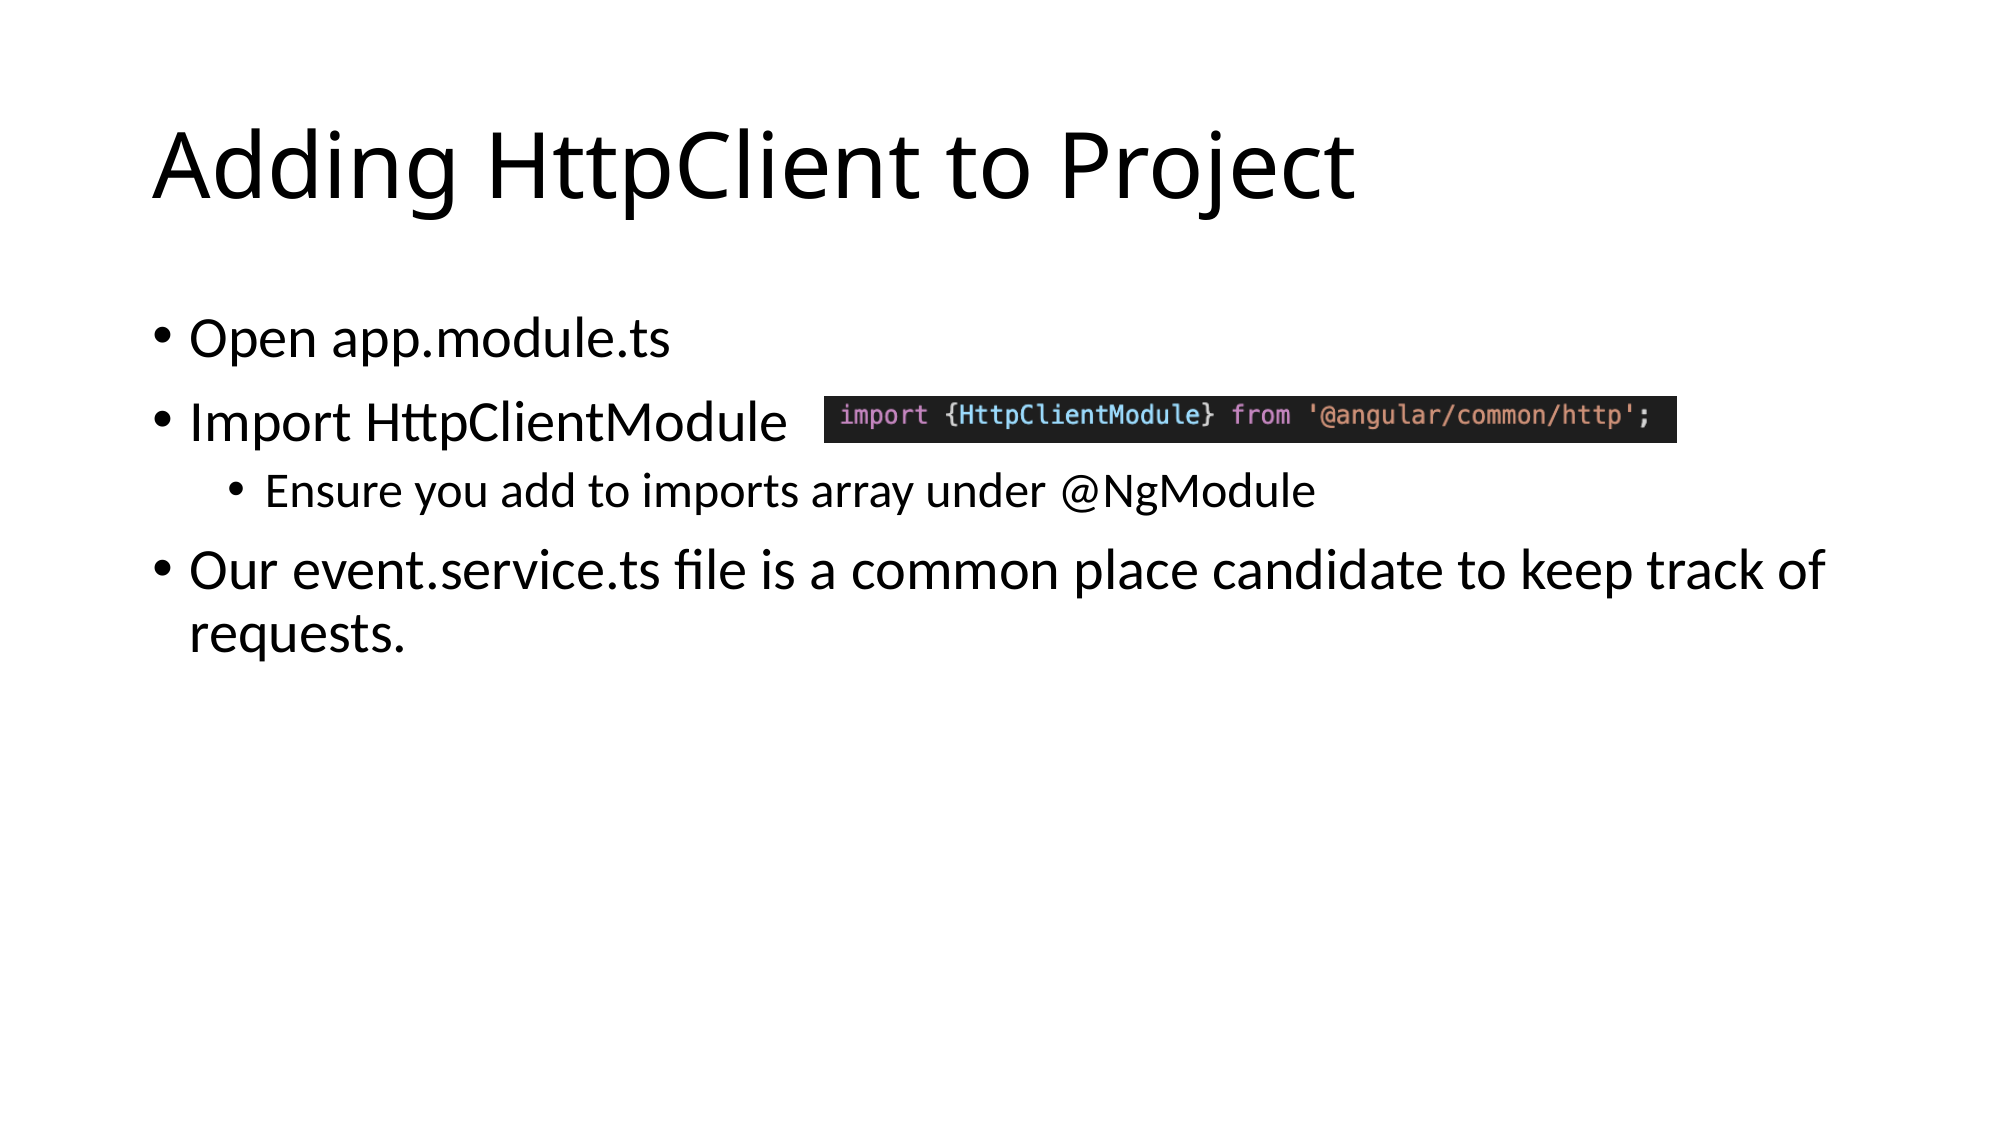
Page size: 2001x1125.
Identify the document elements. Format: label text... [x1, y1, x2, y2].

title Adding HttpClient to Project [137, 59, 1863, 278]
picture [824, 396, 1677, 443]
list Open app.module.ts Import HttpClientModule Ensure you add to imports array under @NgModule Our event.service.ts file is a common place candidate to keep track of requests. [137, 299, 1863, 1014]
